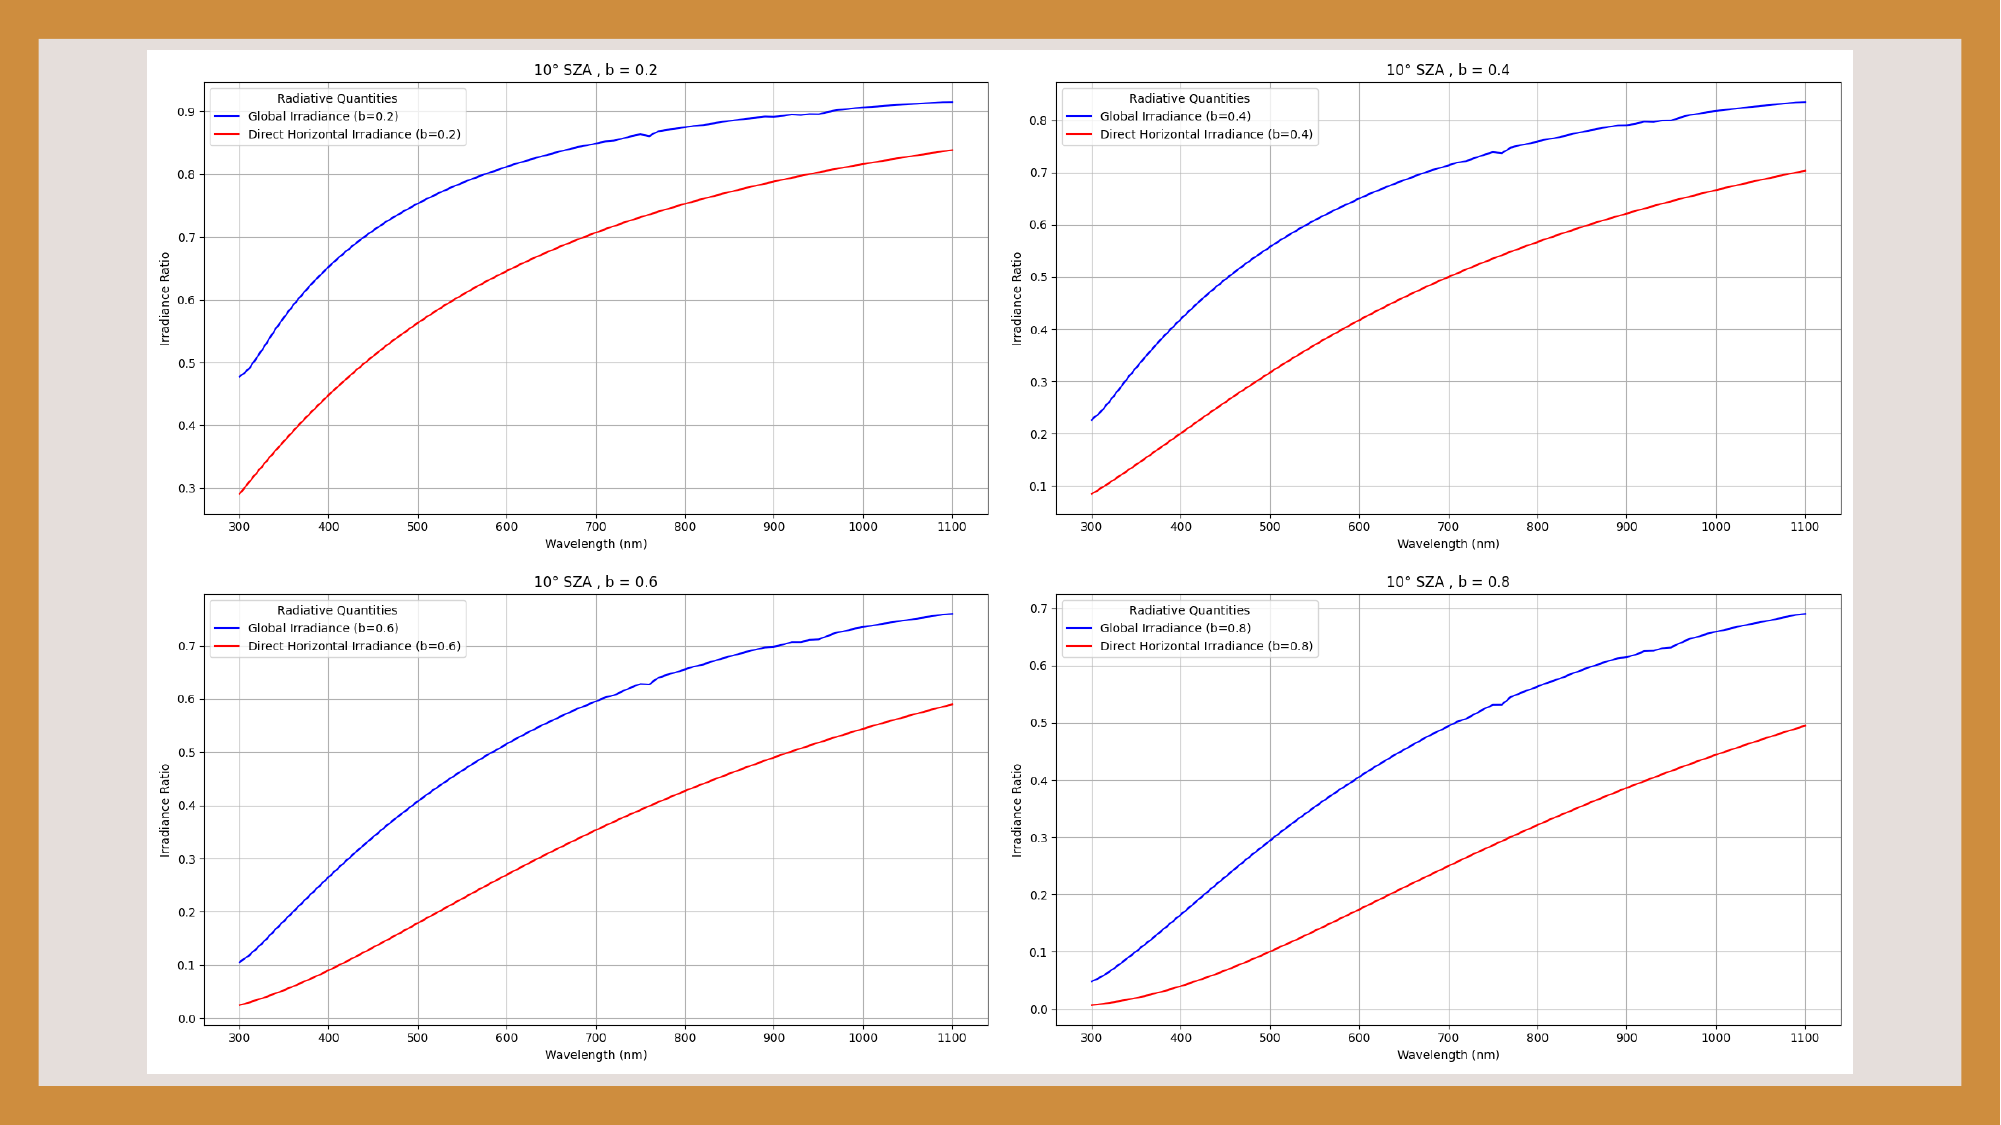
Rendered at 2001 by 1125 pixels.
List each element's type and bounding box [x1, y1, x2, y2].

picture [147, 50, 1853, 1074]
